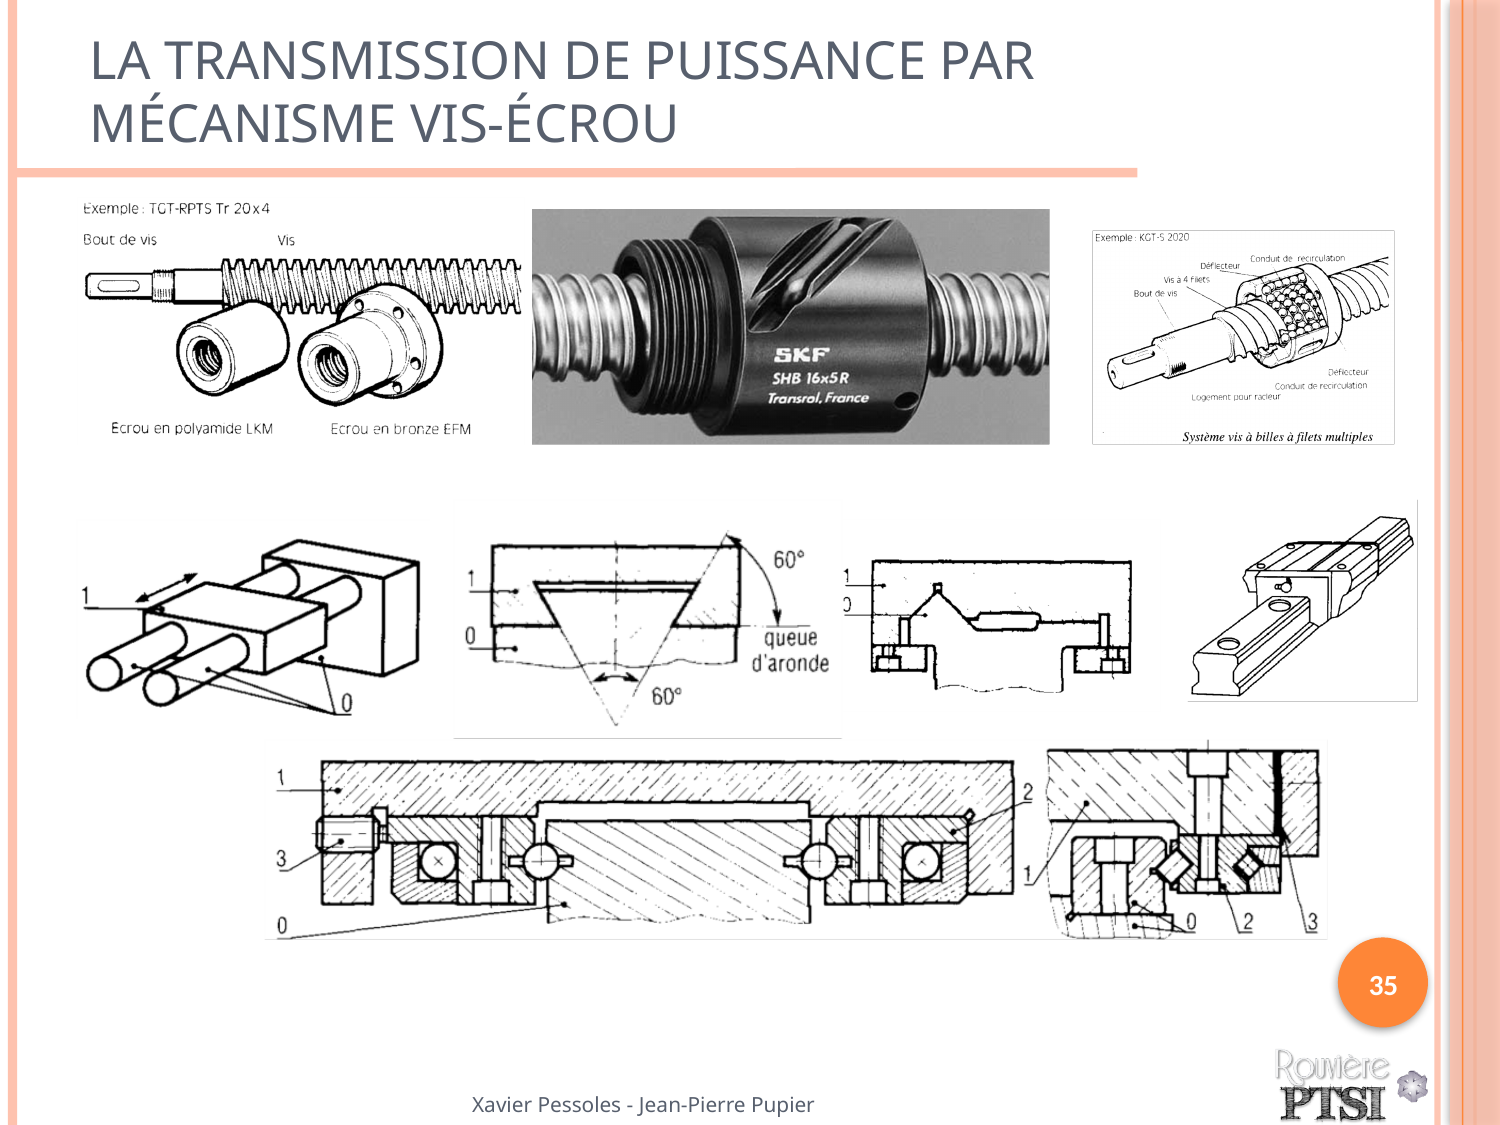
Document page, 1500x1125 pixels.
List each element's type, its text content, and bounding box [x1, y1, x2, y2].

footer Xavier Pessoles - Jean-Pierre Pupier [12, 1086, 1275, 1125]
picture [1274, 1048, 1428, 1125]
picture [76, 195, 527, 445]
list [530, 207, 1050, 445]
picture [76, 518, 431, 721]
slide_number 35 [1333, 940, 1434, 1027]
picture [264, 499, 1330, 941]
picture [1186, 499, 1418, 703]
title La transmission de puissance par mécanisme Vis-Écrou [75, 19, 1300, 161]
picture [1091, 230, 1395, 445]
